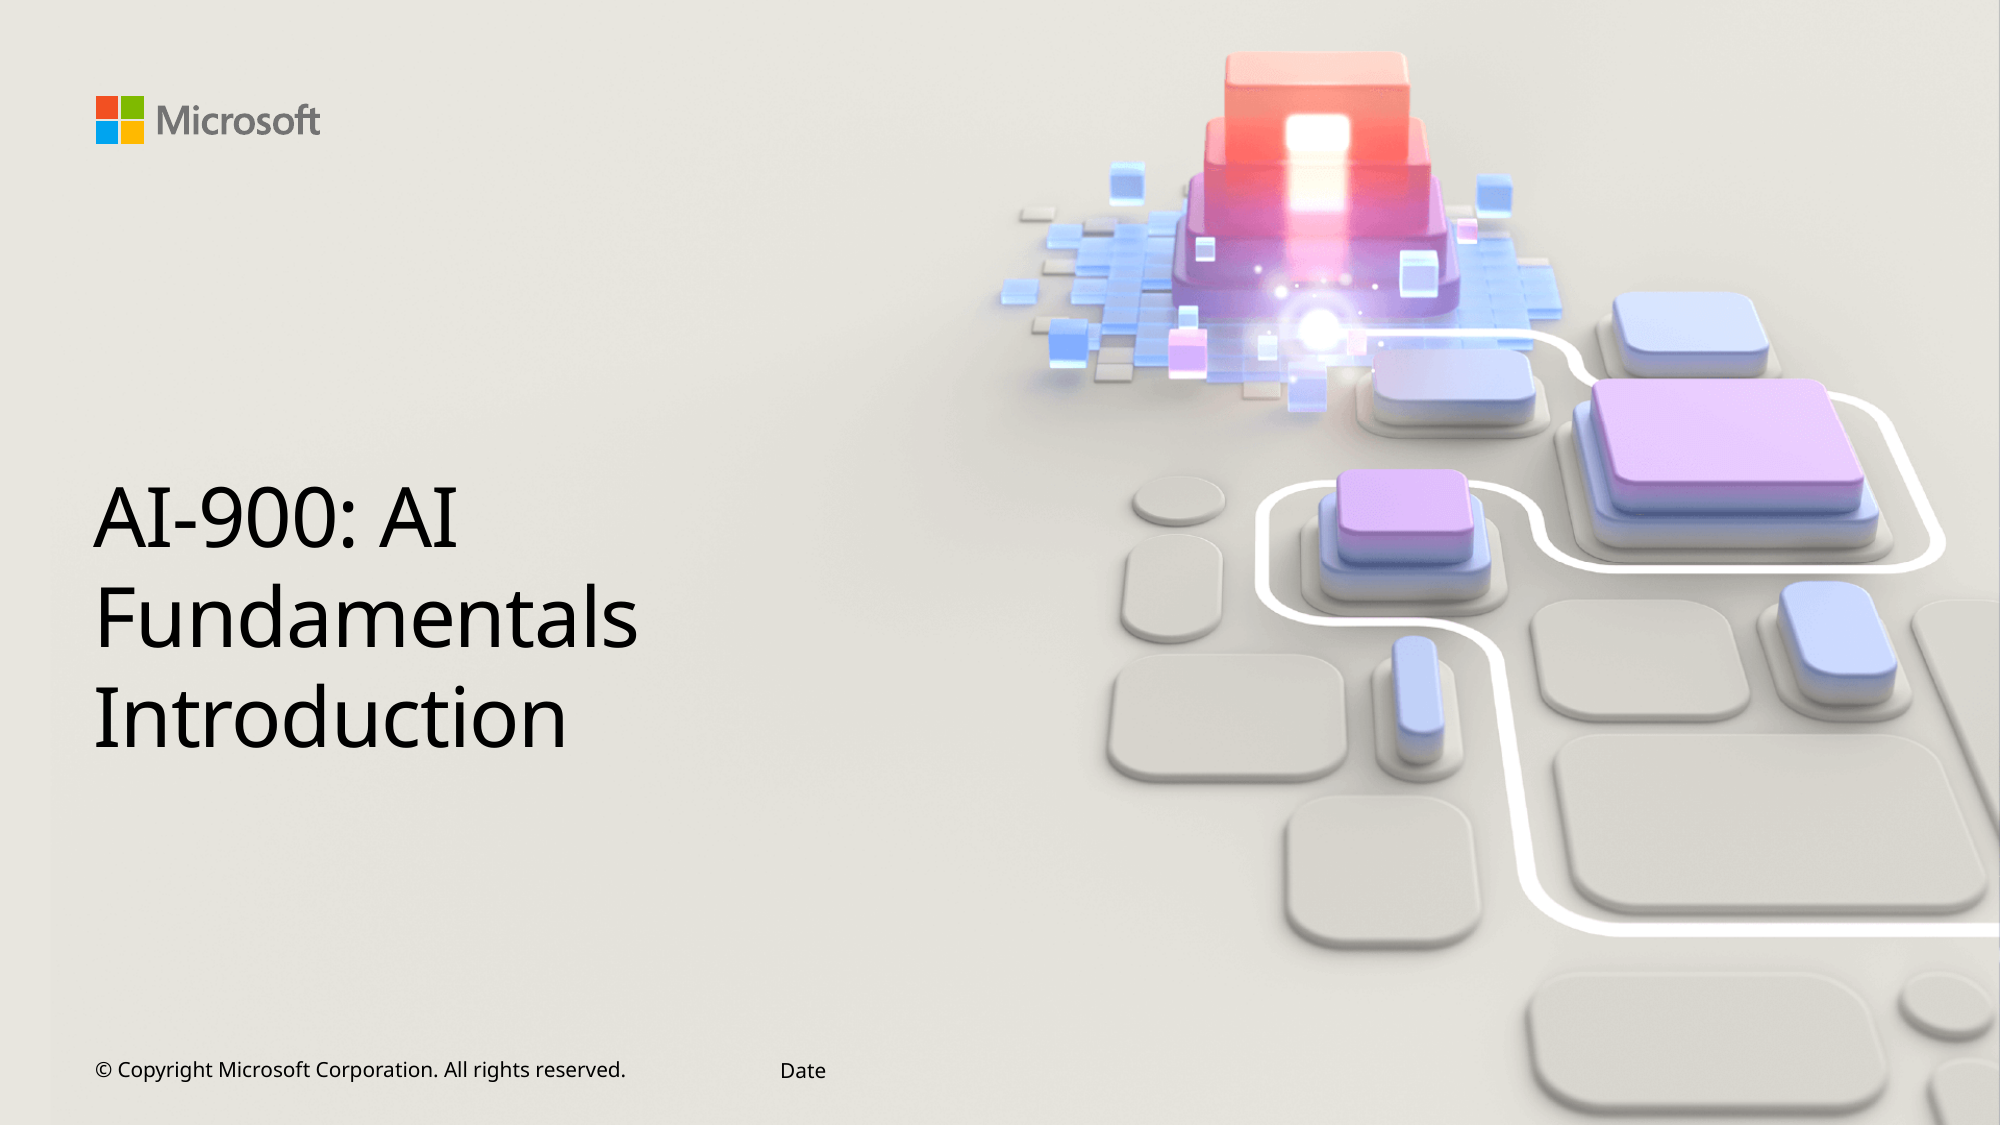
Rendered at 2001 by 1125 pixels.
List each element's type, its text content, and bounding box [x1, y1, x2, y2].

list Date [780, 1057, 1051, 1083]
footer © Copyright Microsoft Corporation. All rights reserved. [95, 1053, 776, 1086]
picture [0, 0, 2000, 1125]
title AI-900: AI Fundamentals Introduction [93, 562, 1027, 765]
